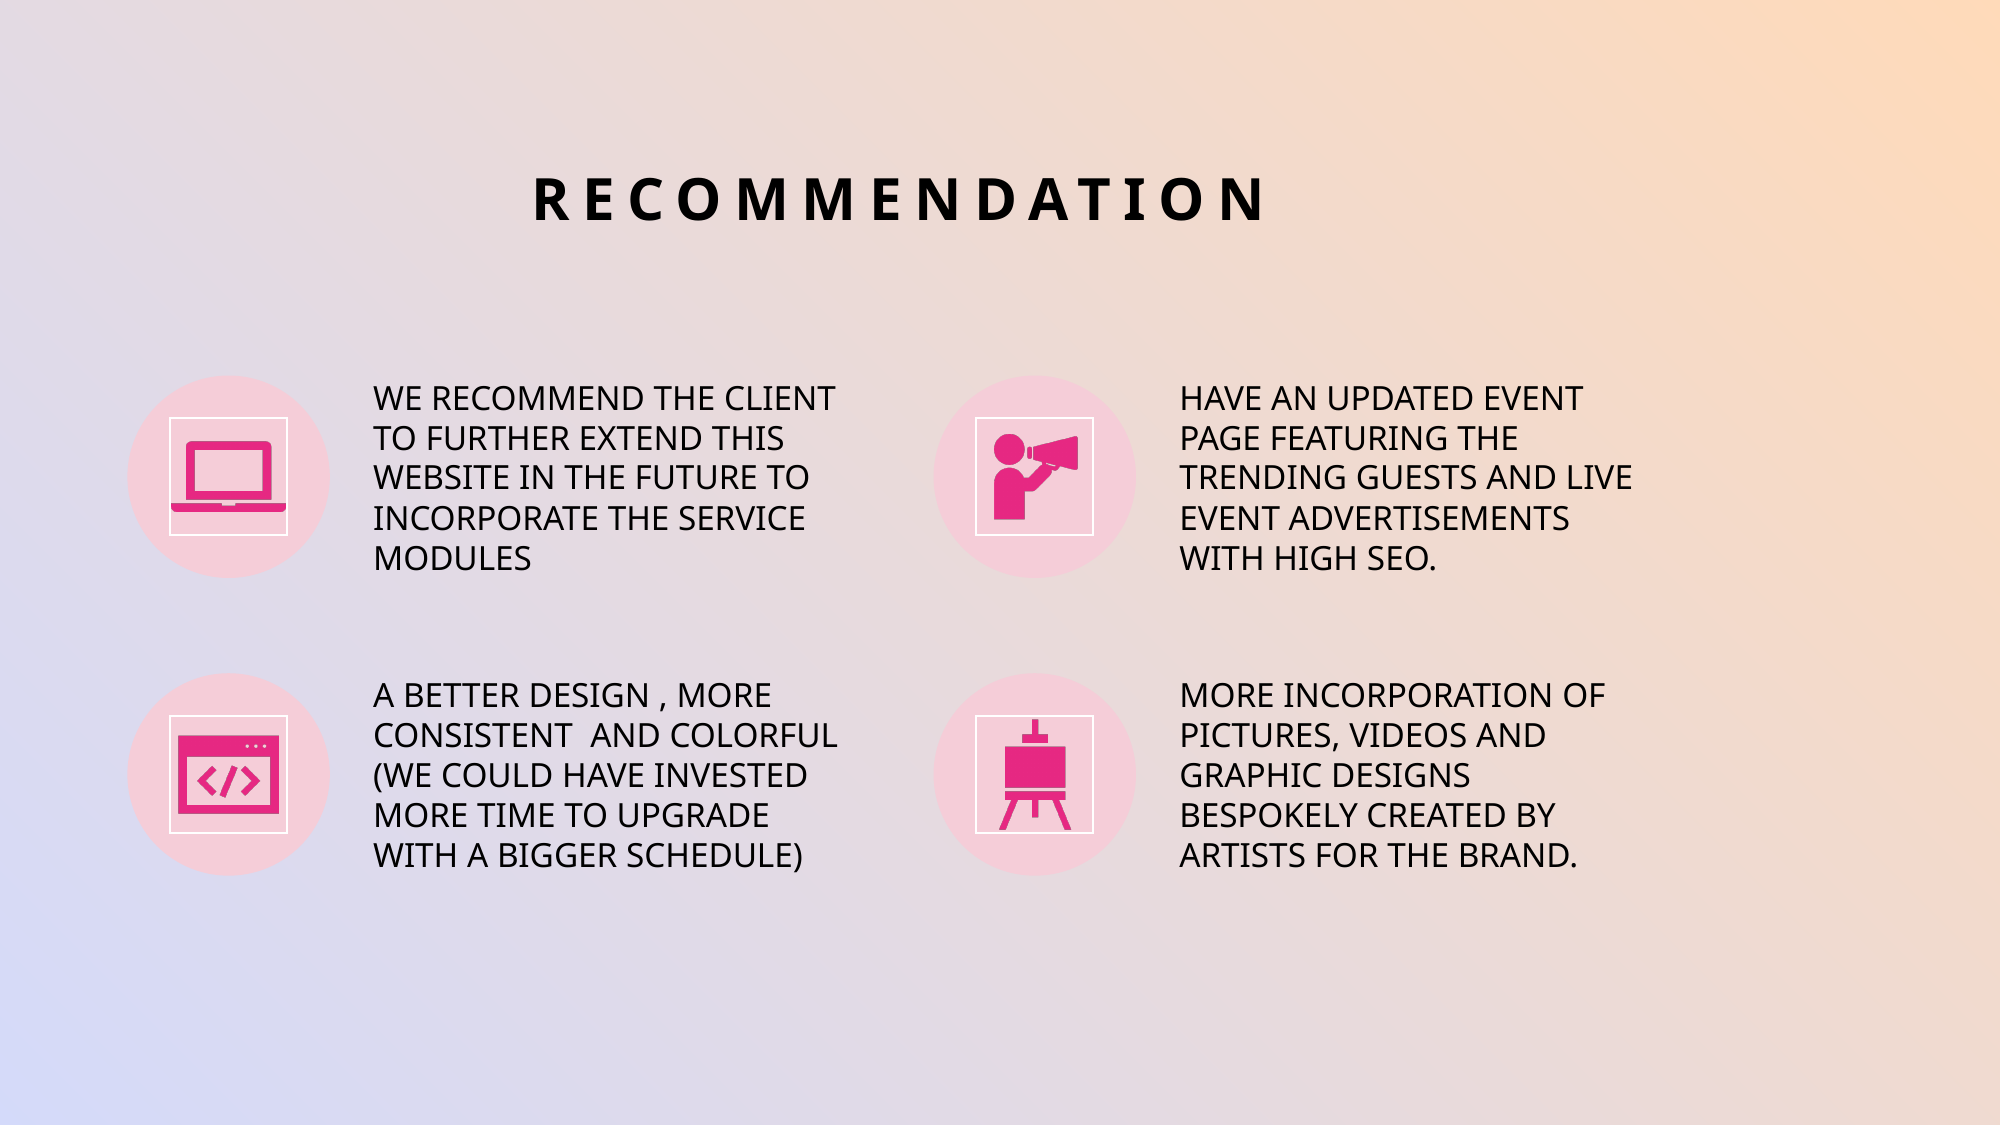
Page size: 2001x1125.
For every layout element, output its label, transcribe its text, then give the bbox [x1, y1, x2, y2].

title recommendation [516, 51, 2000, 240]
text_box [124, 345, 1660, 906]
